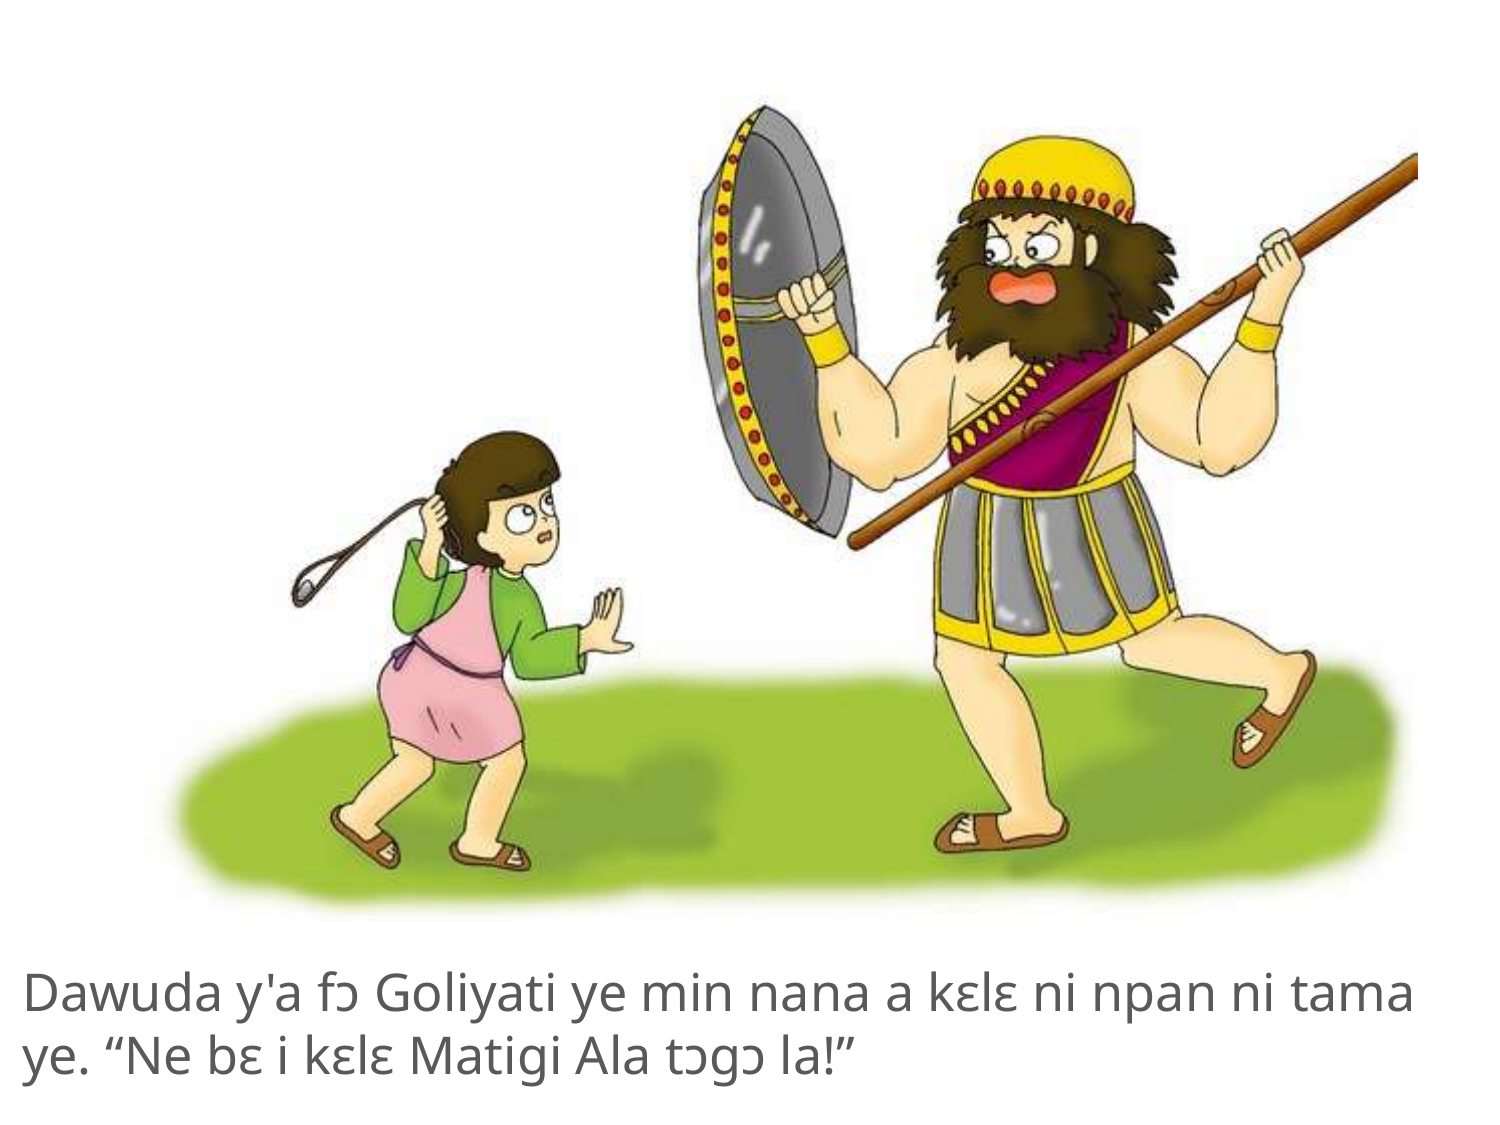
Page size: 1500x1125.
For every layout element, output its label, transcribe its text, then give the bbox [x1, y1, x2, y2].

picture [111, 30, 1418, 922]
text_box Dawuda y'a fɔ Goliyati ye min nana a kɛlɛ ni npan ni tama ye. “Ne bɛ i kɛlɛ Matigi Ala tɔgɔ la!” [7, 952, 1493, 1092]
